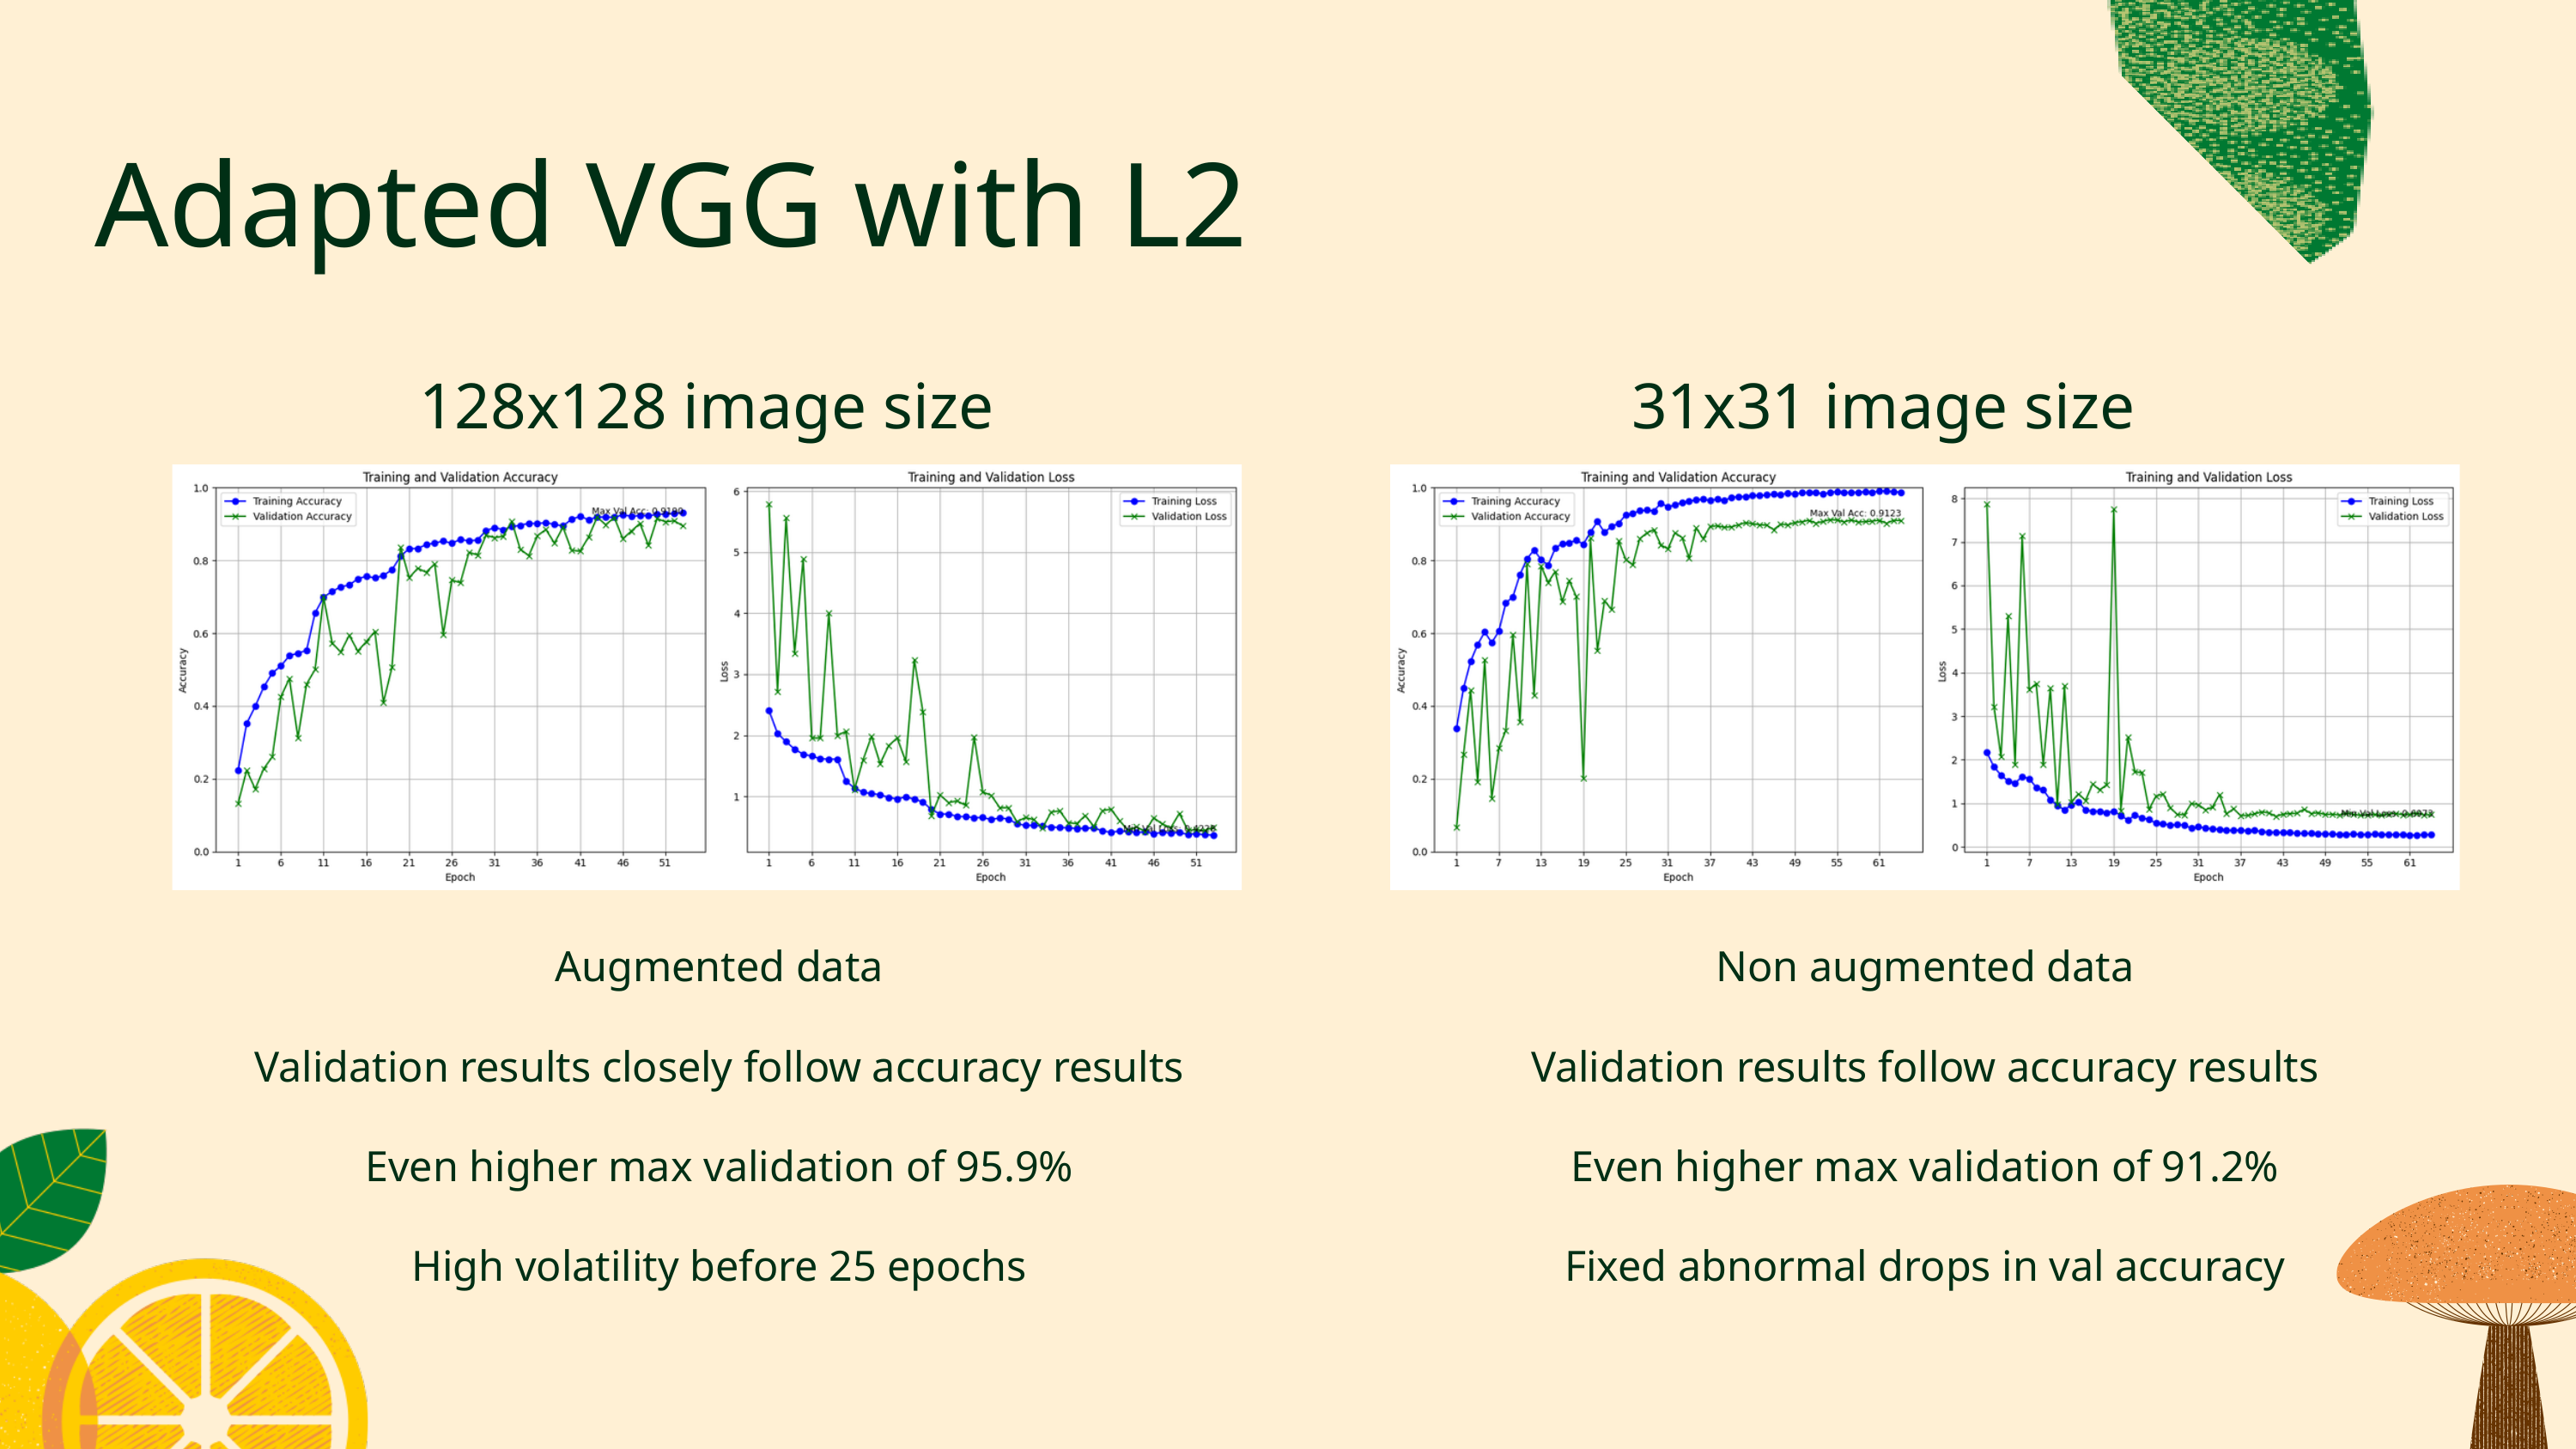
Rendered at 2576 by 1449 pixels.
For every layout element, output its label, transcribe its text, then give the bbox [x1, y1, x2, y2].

text_box 31x31 image size [1544, 359, 2223, 441]
text_box [2336, 1185, 2576, 1449]
text_box [172, 464, 1242, 890]
text_box [2045, 0, 2576, 337]
text_box Adapted VGG with L2 [94, 130, 1996, 270]
text_box 128x128 image size [368, 359, 1047, 441]
text_box Augmented data Validation results closely follow accuracy results Even higher max validation of 95.9% High volatility before 25 epochs [150, 940, 1288, 1290]
text_box Non augmented data Validation results follow accuracy results Even higher max validation of 91.2% Fixed abnormal drops in val accuracy [1472, 940, 2379, 1290]
text_box [1390, 464, 2460, 890]
text_box [0, 1120, 368, 1449]
